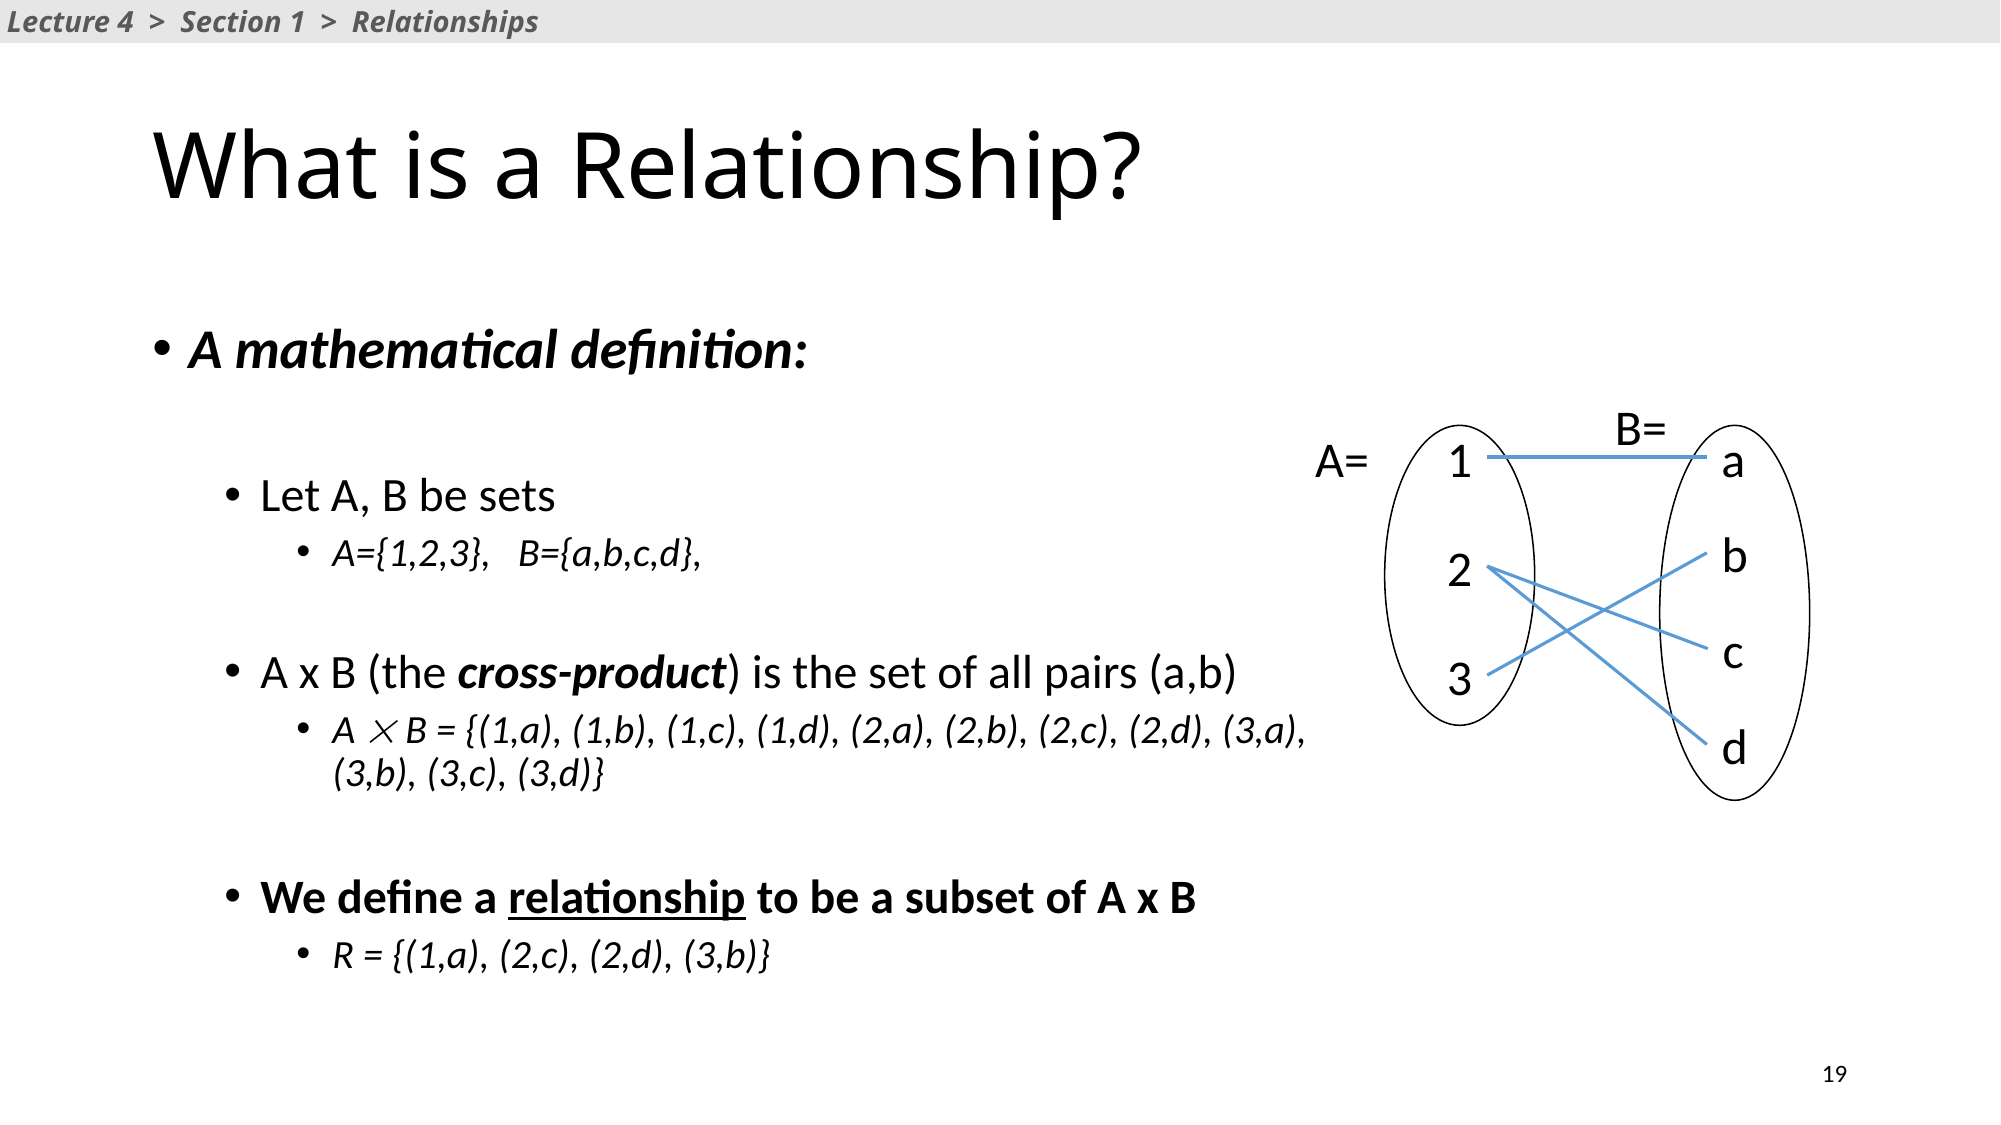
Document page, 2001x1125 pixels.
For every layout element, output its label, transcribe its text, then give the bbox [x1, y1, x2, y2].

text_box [0, 0, 2000, 47]
title What is a Relationship? [137, 59, 1863, 278]
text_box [1487, 552, 1708, 676]
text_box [1487, 676, 1708, 745]
list A mathematical definition: Let A, B be sets A={1,2,3}, B={a,b,c,d}, A x B (the cross-product) is the set of all pairs (a,b) A  B = {(1,a), (1,b), (1,c), (1,d), (2,a), (2,b), (2,c), (2,d), (3,a), (3,b), (3,c), (3,d)} We define a relationship to be a subset of A x B R = {(1,a), (2,c), (2,d), (3,b)} [137, 312, 1330, 988]
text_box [1295, 387, 1810, 801]
slide_number 19 [1412, 1042, 1863, 1103]
